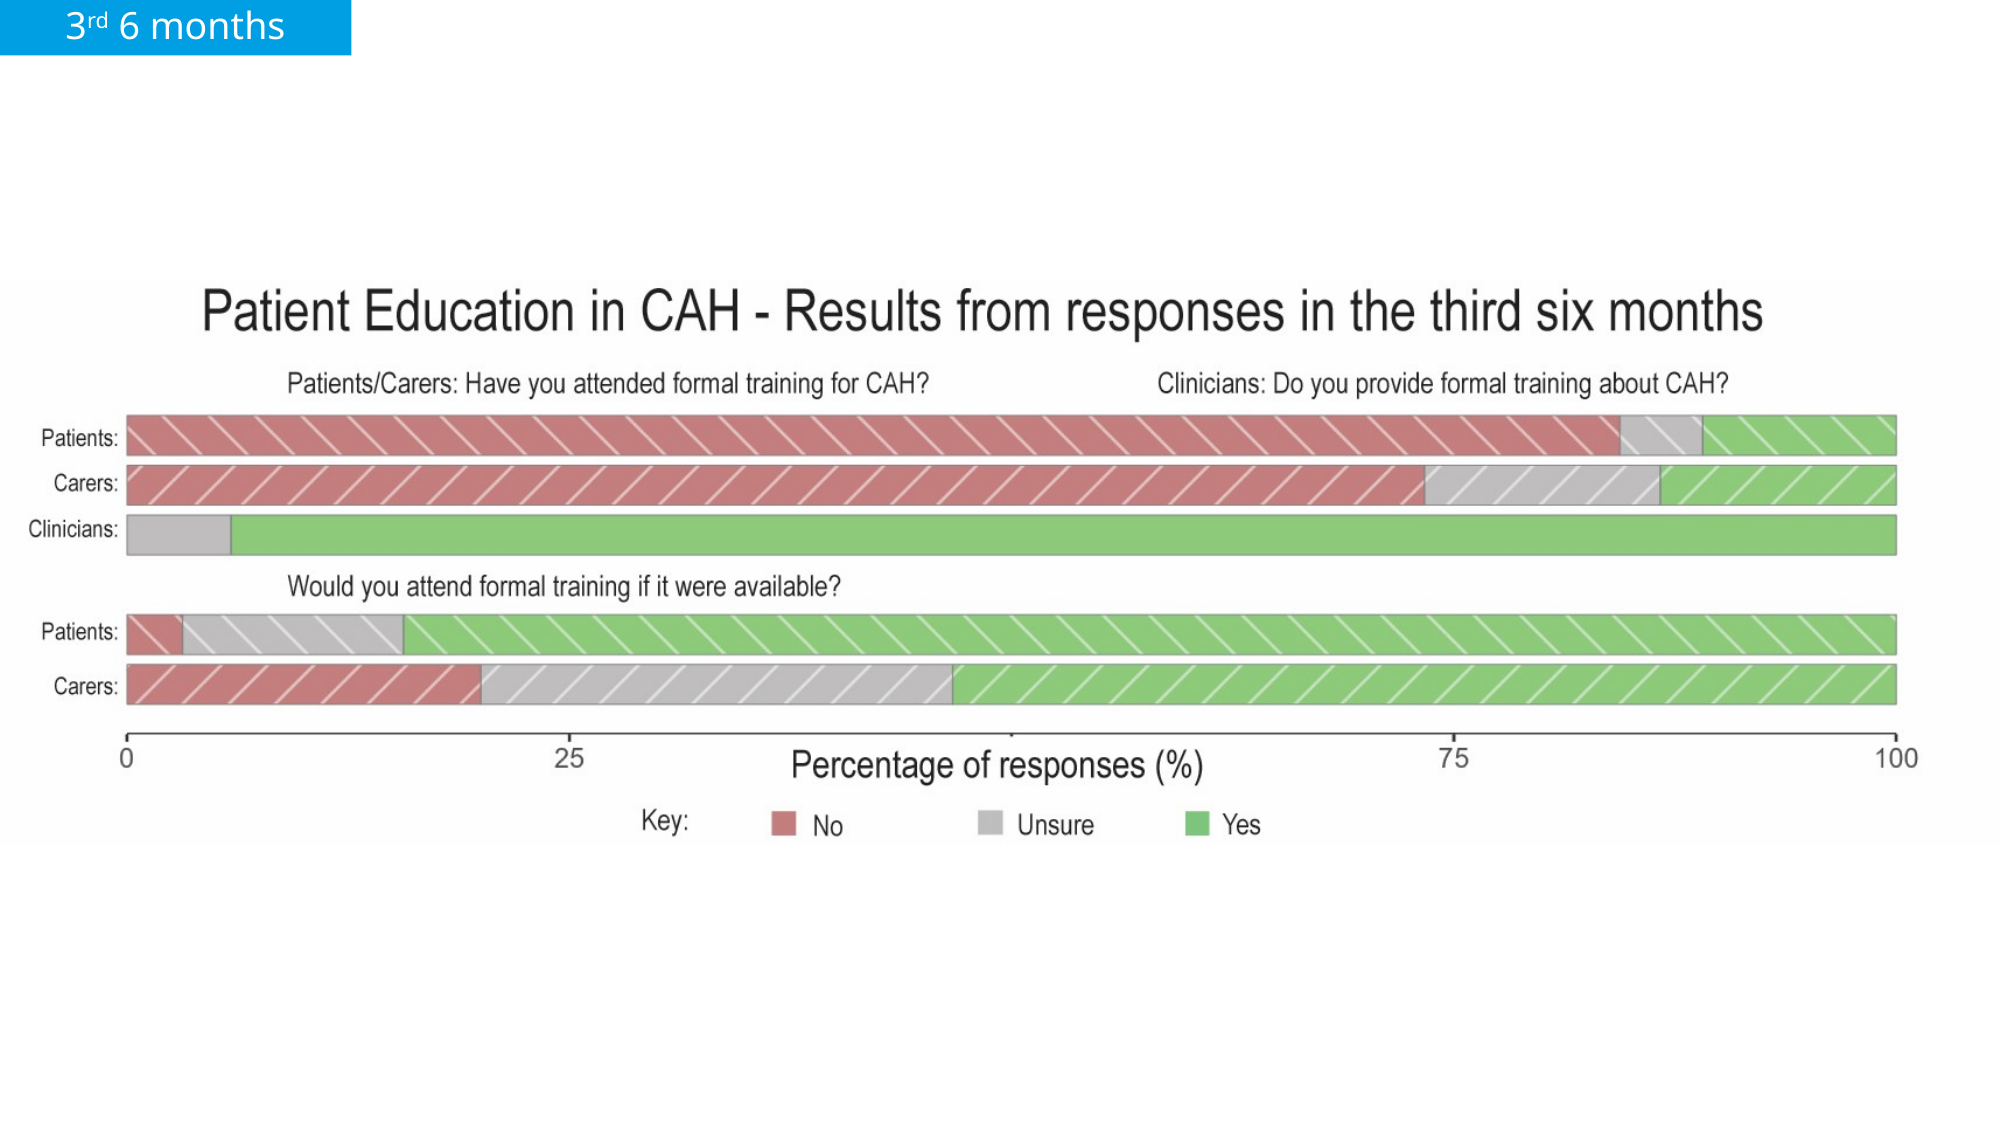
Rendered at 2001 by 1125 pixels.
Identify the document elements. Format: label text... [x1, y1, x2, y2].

picture [0, 280, 2000, 845]
text_box 3rd 6 months [0, 0, 352, 56]
